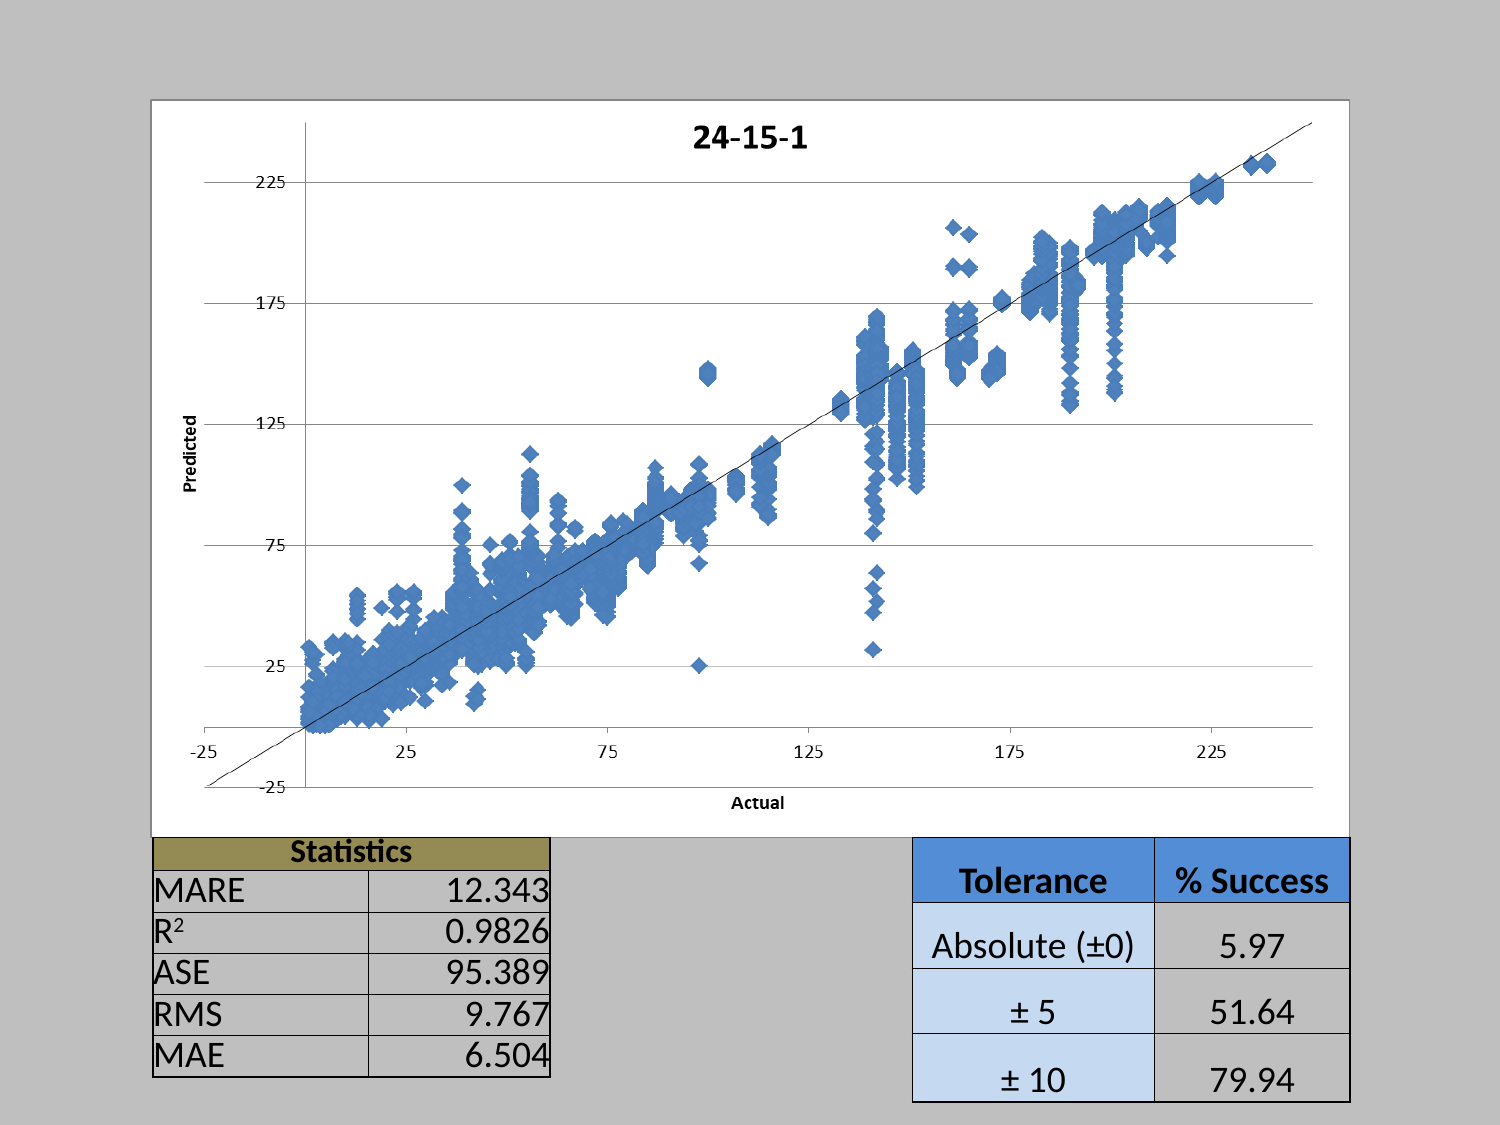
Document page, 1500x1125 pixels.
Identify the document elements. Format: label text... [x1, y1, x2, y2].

table_cell 5.97 [1155, 903, 1349, 968]
table_cell R2 [154, 913, 368, 953]
table_cell 0.9826 [369, 913, 549, 953]
table_cell ASE [154, 954, 368, 994]
table_cell 79.94 [1155, 1034, 1349, 1101]
table_cell ± 5 [913, 969, 1154, 1033]
table_cell 12.343 [369, 871, 549, 912]
picture [149, 99, 1351, 838]
table_header Tolerance [913, 843, 1154, 902]
table_cell Absolute (±0) [913, 903, 1154, 968]
table_cell 95.389 [369, 954, 549, 994]
table_cell 9.767 [369, 995, 549, 1035]
table_header % Success [1155, 843, 1349, 902]
table_cell 51.64 [1155, 969, 1349, 1033]
table_cell 6.504 [369, 1036, 549, 1076]
table_header Statistics [154, 843, 549, 870]
table_cell MARE [154, 871, 368, 912]
table_cell RMS [154, 995, 368, 1035]
table_cell ± 10 [913, 1034, 1154, 1101]
table_cell MAE [154, 1036, 368, 1076]
